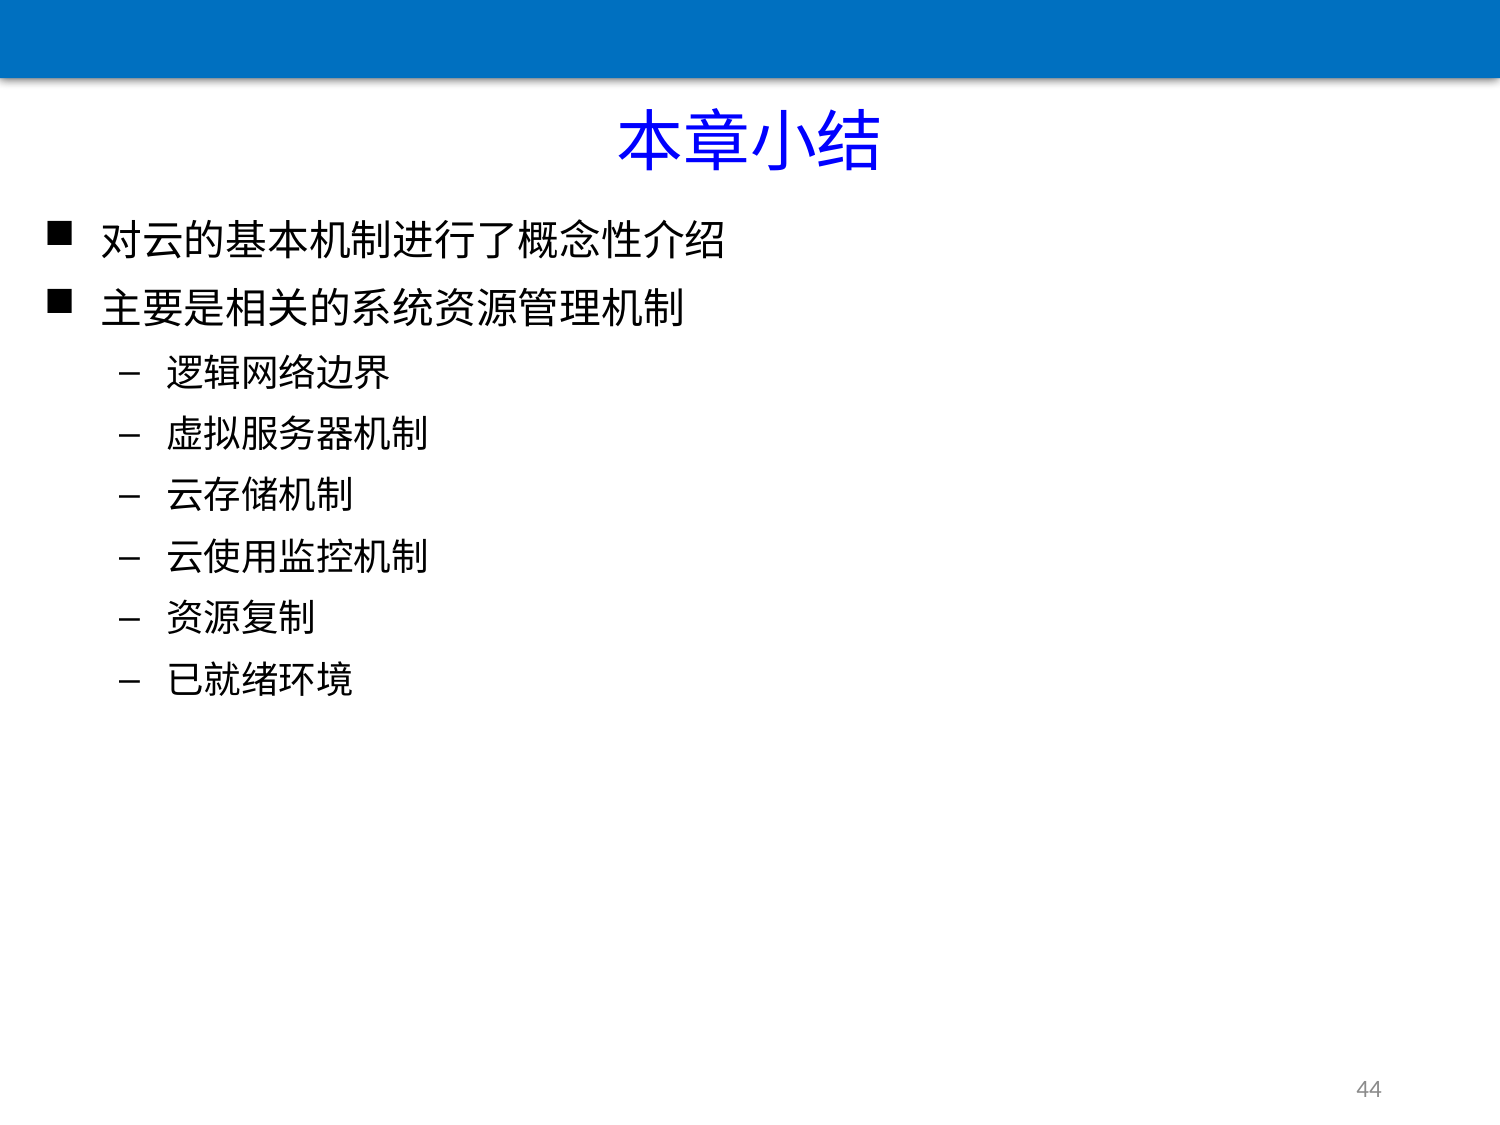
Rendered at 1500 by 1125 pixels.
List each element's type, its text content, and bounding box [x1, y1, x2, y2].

text_box 对云的基本机制进行了概念性介绍 主要是相关的系统资源管理机制 逻辑网络边界 虚拟服务器机制 云存储机制 云使用监控机制 资源复制 已就绪环境 [29, 196, 1459, 709]
text_box 本章小结 [0, 91, 1500, 187]
slide_number 44 [1059, 1057, 1397, 1118]
text_box [0, 0, 1500, 79]
